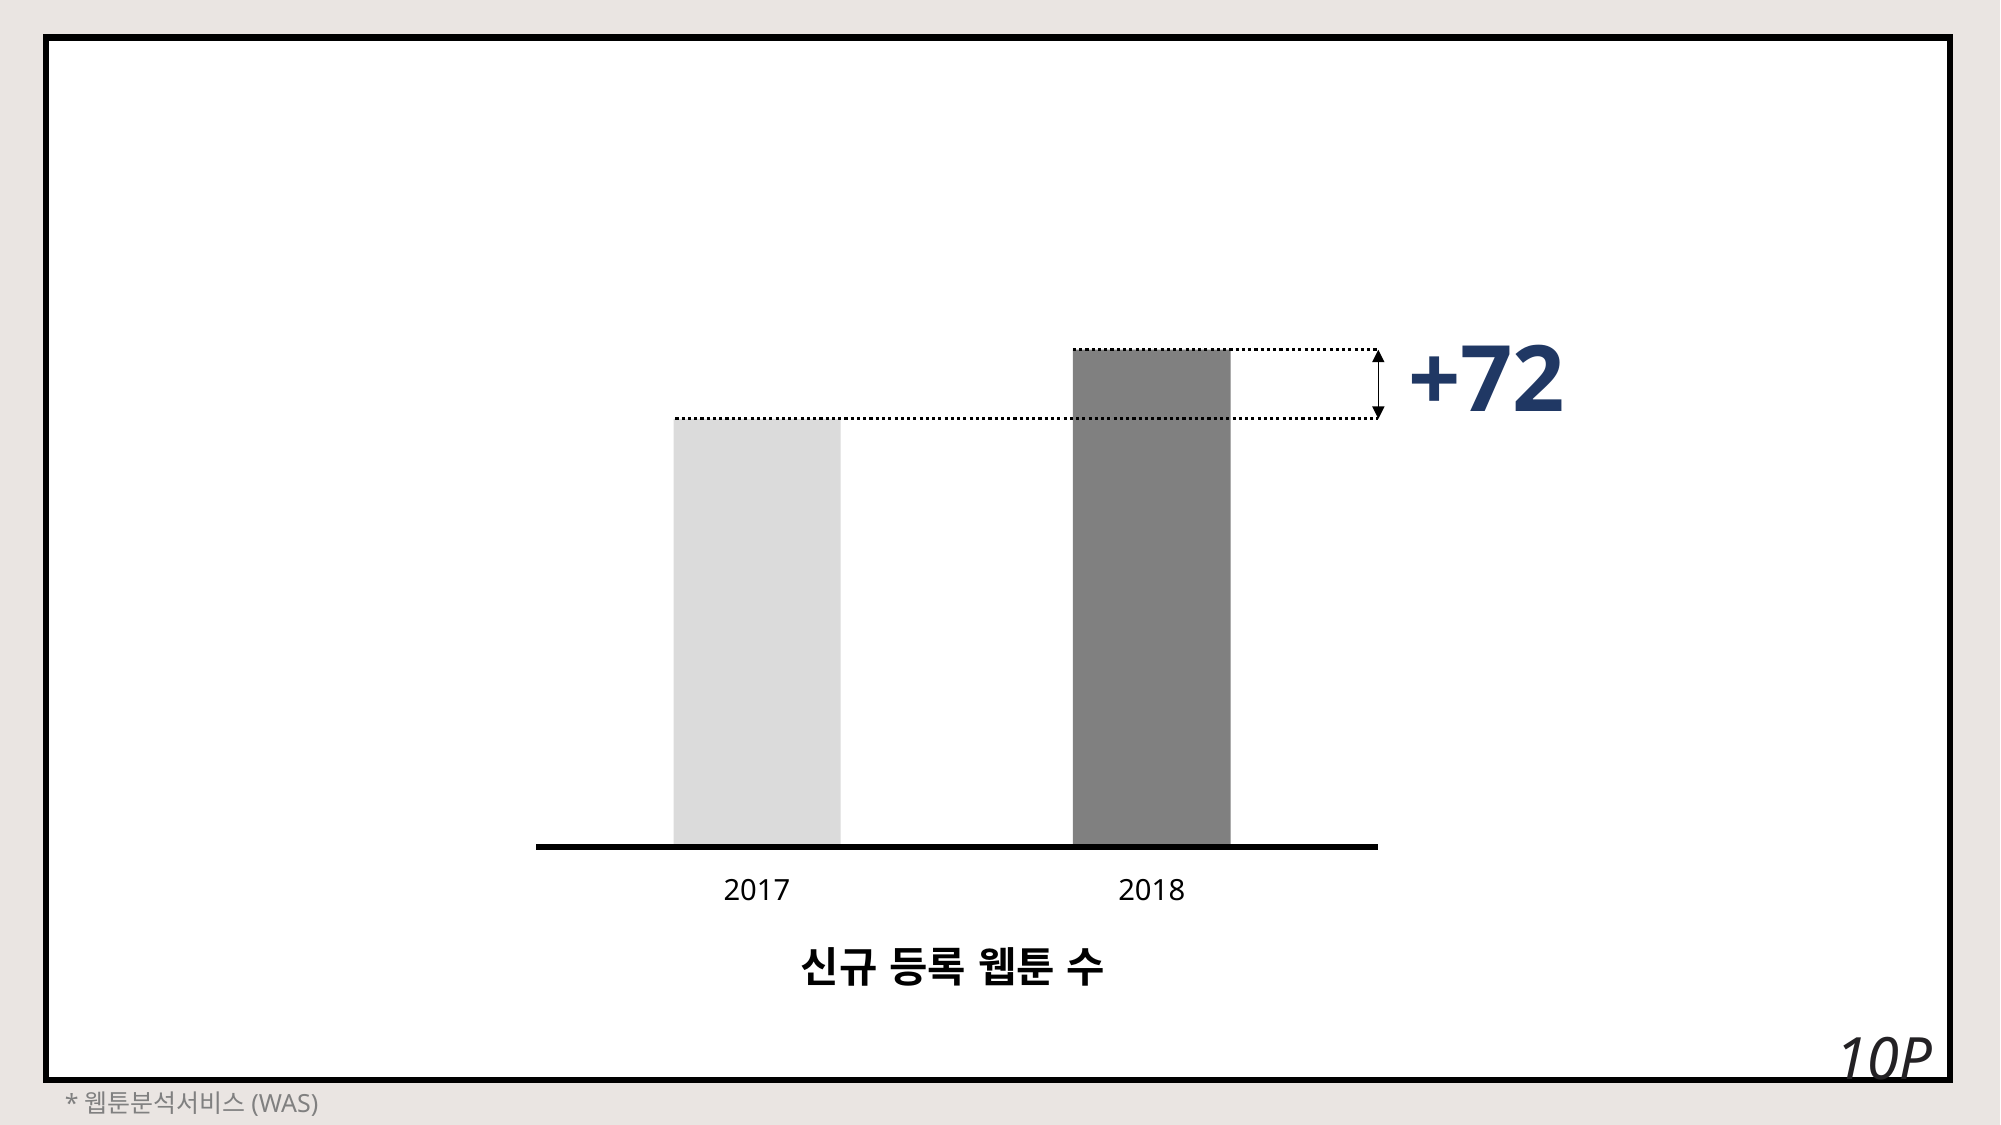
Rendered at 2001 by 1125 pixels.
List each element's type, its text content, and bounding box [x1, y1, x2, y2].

text_box 10P [1799, 1013, 1967, 1099]
text_box *웹툰분석서비스(WAS) [49, 1080, 868, 1125]
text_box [1032, 419, 1272, 846]
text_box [630, 848, 884, 923]
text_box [630, 418, 884, 846]
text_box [1032, 349, 1272, 418]
text_box +72 [1321, 312, 1653, 456]
text_box 신규 등록 웹툰 수 [705, 933, 1201, 1000]
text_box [1032, 848, 1272, 923]
text_box [45, 36, 1951, 1081]
